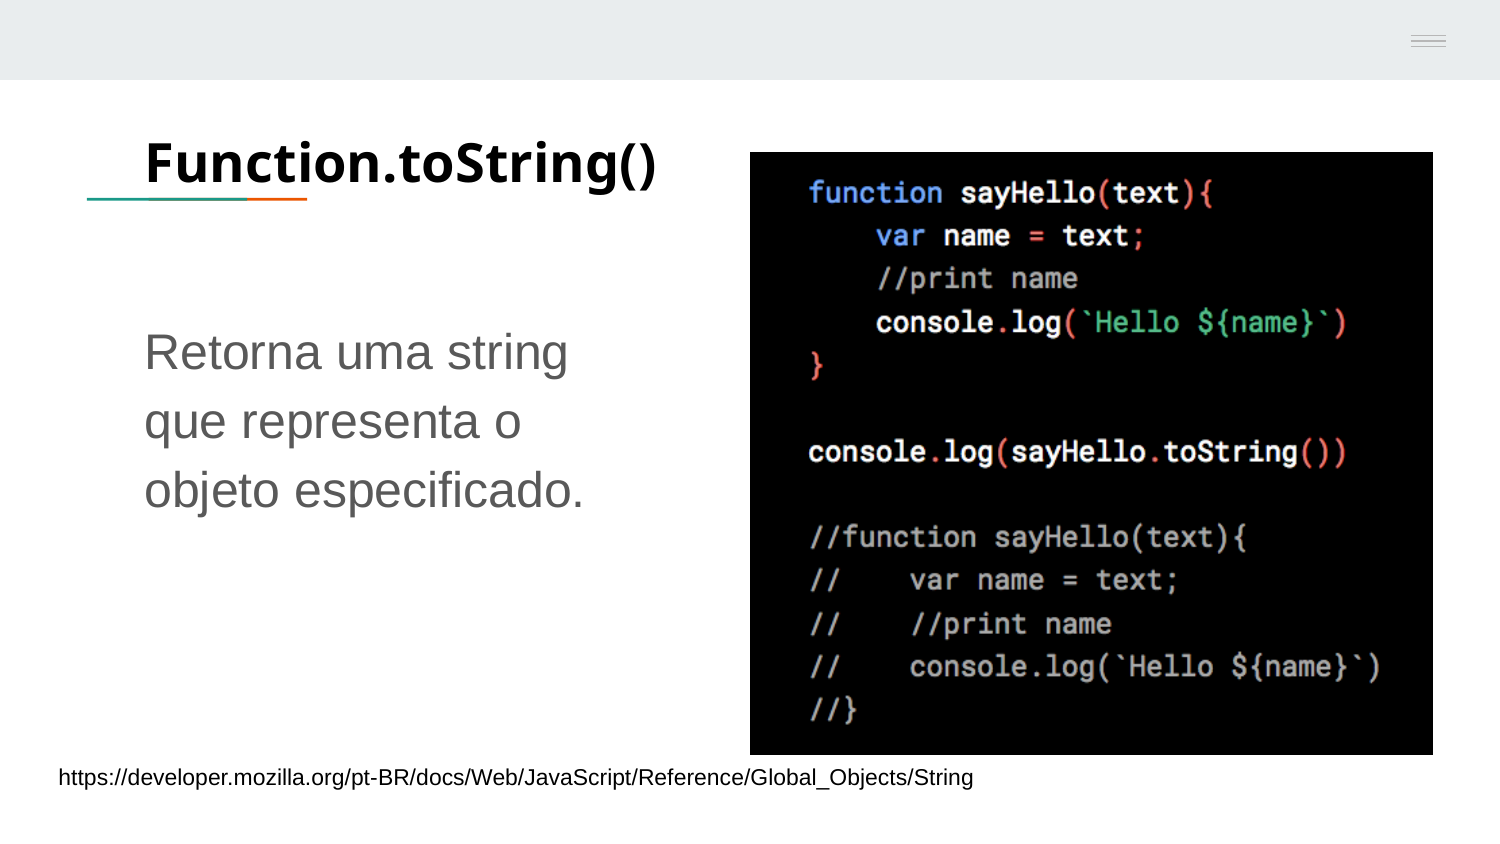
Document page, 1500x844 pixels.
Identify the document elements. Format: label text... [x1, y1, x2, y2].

list Retorna uma string que representa o objeto especificado. [129, 295, 623, 506]
text_box https://developer.mozilla.org/pt-BR/docs/Web/JavaScript/Reference/Global_Objects/String [43, 754, 1036, 797]
title Function.toString() [129, 113, 711, 193]
picture [749, 152, 1433, 755]
